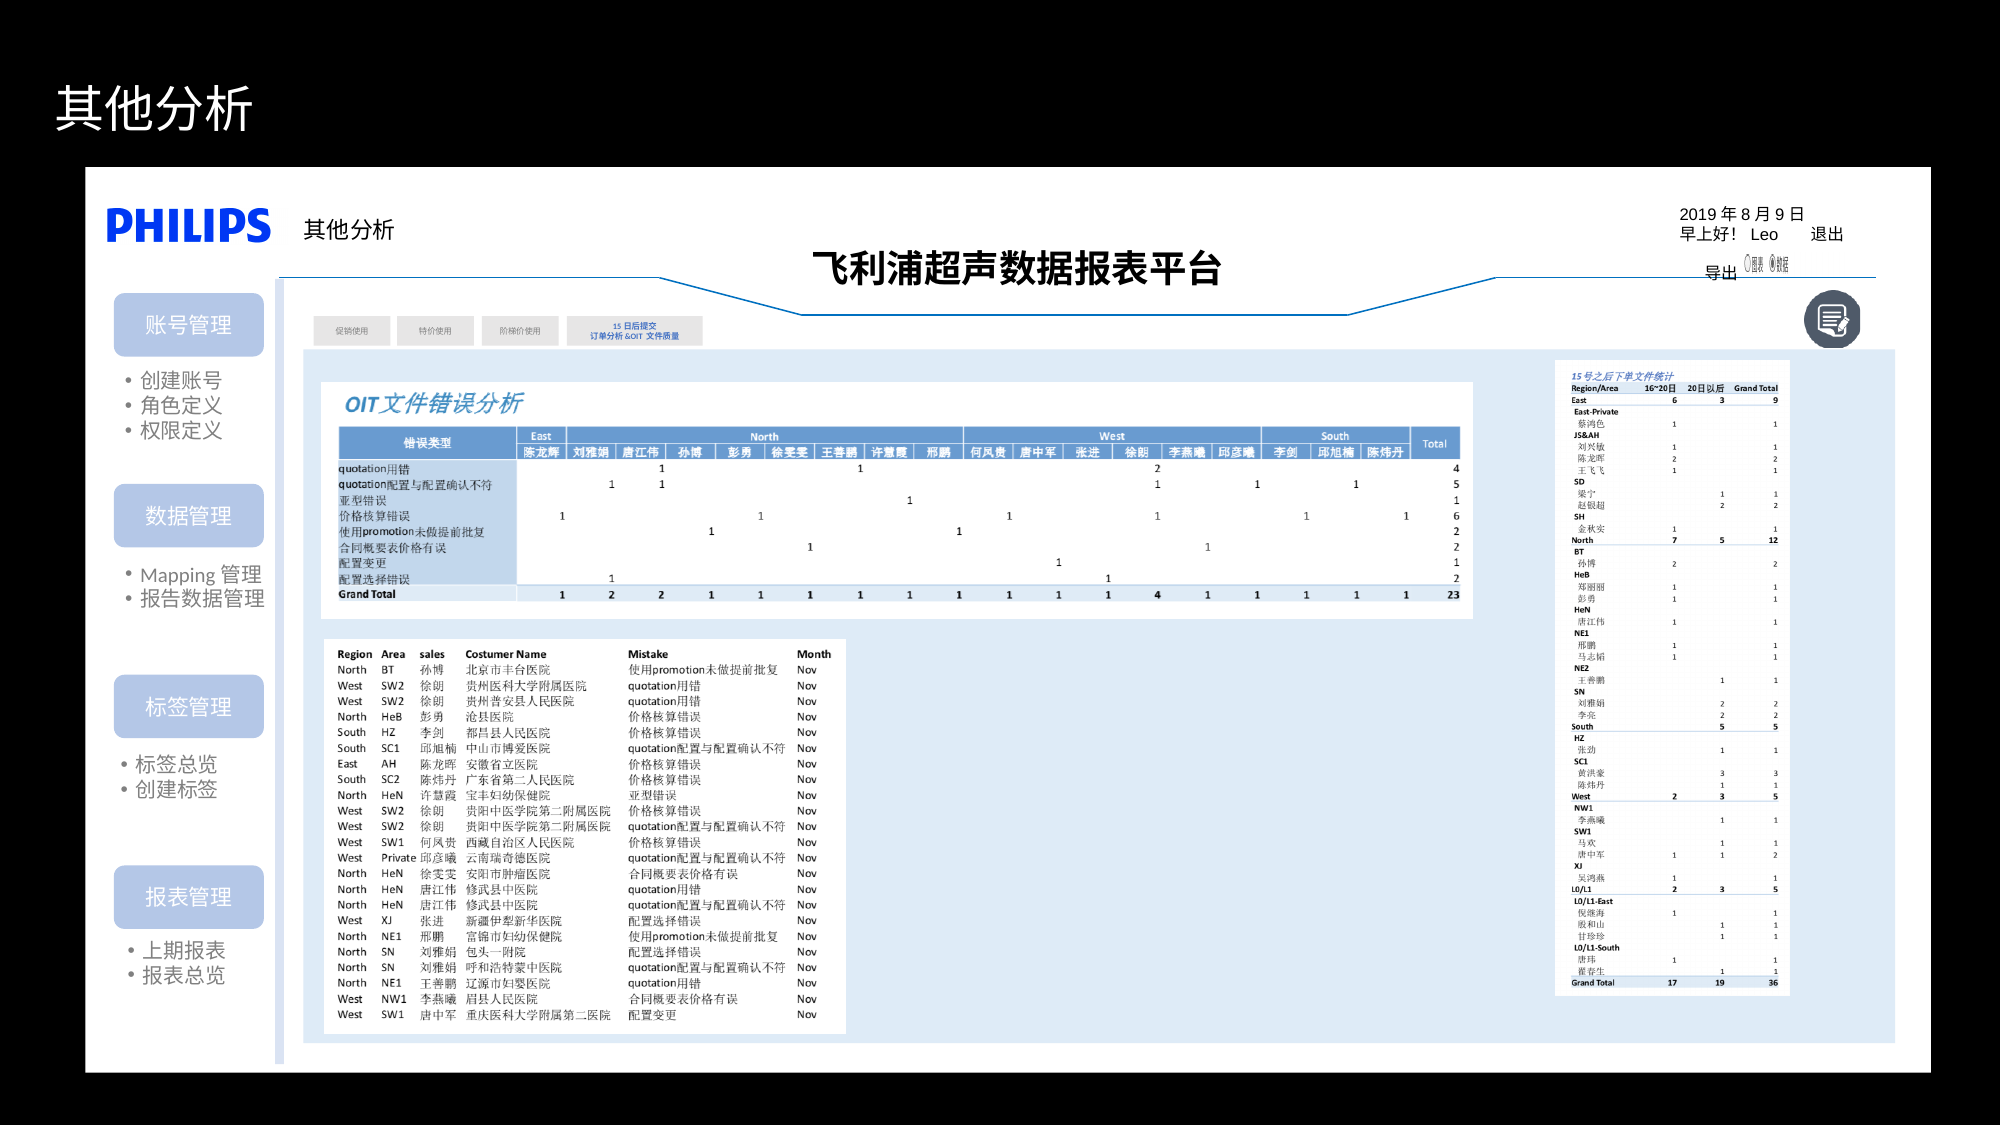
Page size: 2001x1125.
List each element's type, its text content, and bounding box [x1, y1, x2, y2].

text_box 数据管理 [112, 482, 265, 549]
text_box [302, 348, 1896, 1044]
text_box 报表管理 [112, 864, 265, 930]
picture [107, 208, 279, 245]
picture [1744, 253, 1845, 277]
text_box 标签总览 创建标签 [105, 744, 234, 810]
text_box [0, 0, 2000, 1125]
picture [324, 639, 846, 1034]
text_box 标签管理 [112, 673, 265, 740]
text_box 创建账号 角色定义 权限定义 [110, 360, 238, 450]
text_box 15日后提交 订单分析&OIT 文件质量 [566, 316, 704, 347]
text_box 特价使用 [396, 316, 475, 347]
picture [321, 382, 1473, 619]
text_box [85, 167, 1931, 1073]
text_box 上期报表 报表总览 [112, 930, 241, 995]
picture [1803, 290, 1861, 348]
text_box Mapping管理 报告数据管理 [110, 553, 280, 619]
text_box 阶梯价使用 [481, 316, 560, 347]
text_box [279, 181, 1876, 316]
text_box 促销使用 [313, 316, 391, 347]
text_box 账号管理 [112, 292, 265, 358]
text_box 其他分析 [40, 69, 270, 145]
text_box [274, 278, 285, 1065]
picture [1555, 360, 1790, 996]
